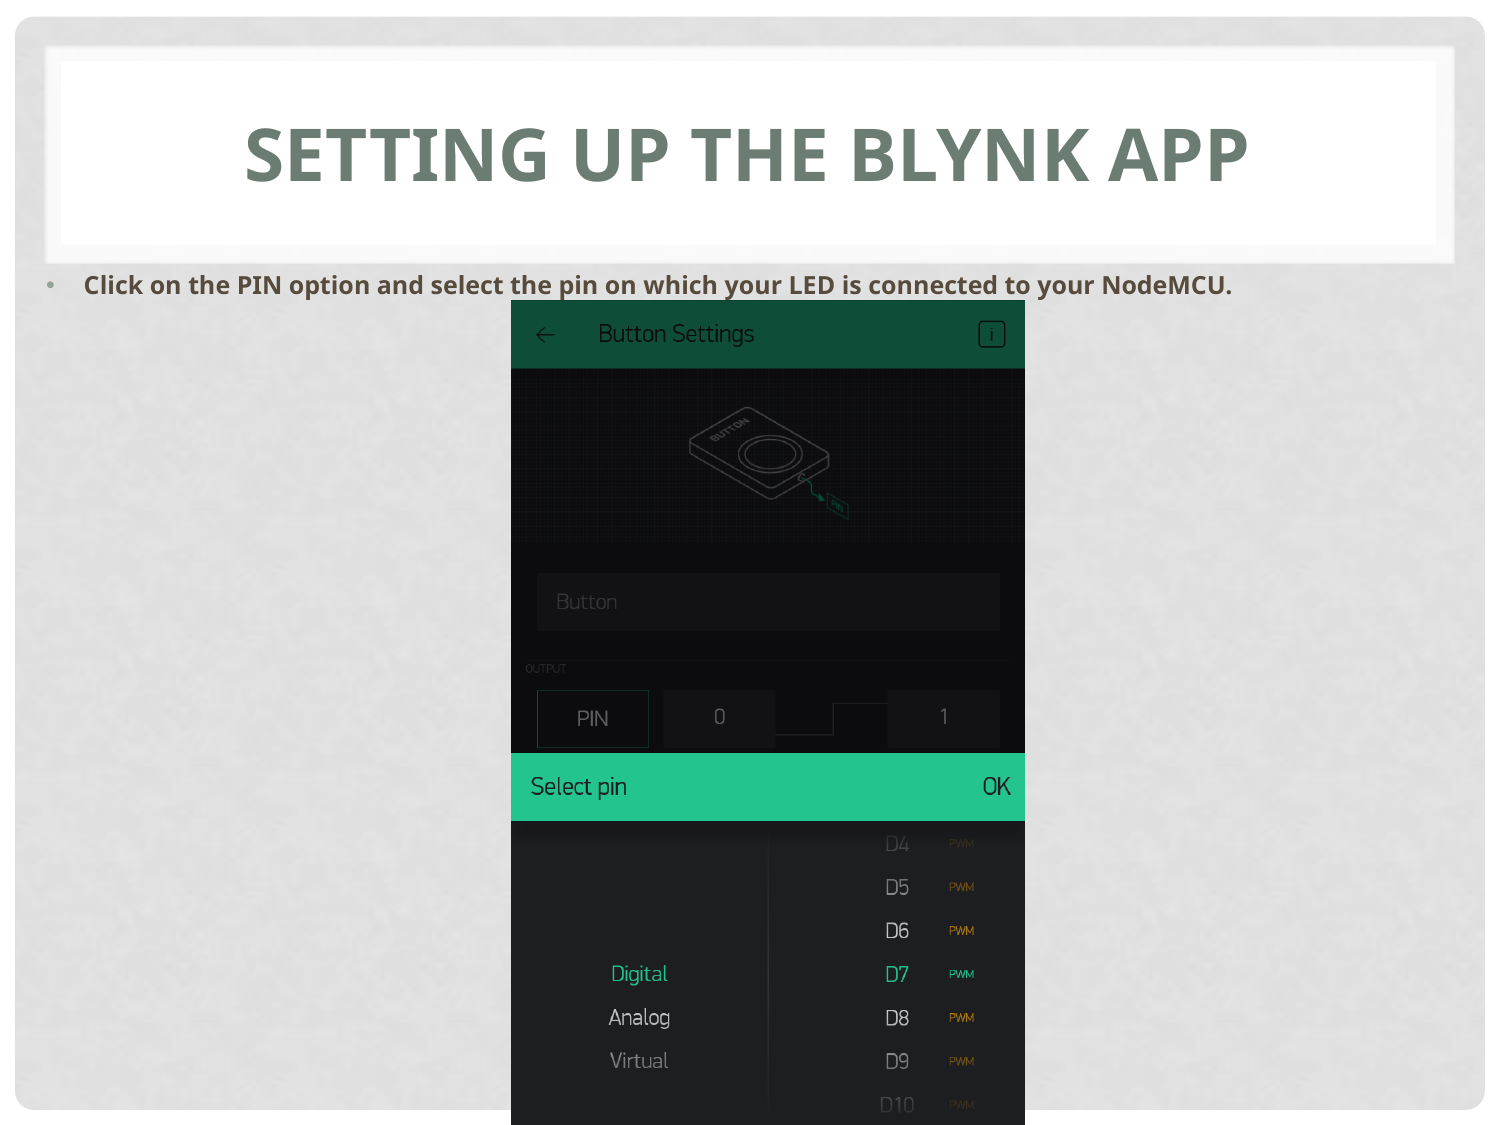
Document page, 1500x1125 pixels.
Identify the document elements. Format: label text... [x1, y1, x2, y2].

list Click on the PIN option and select the pin on which your LED is connected to your NodeMCU. [12, 262, 1488, 1113]
title Setting Up the Blynk app [69, 66, 1425, 238]
picture [510, 299, 1026, 1125]
